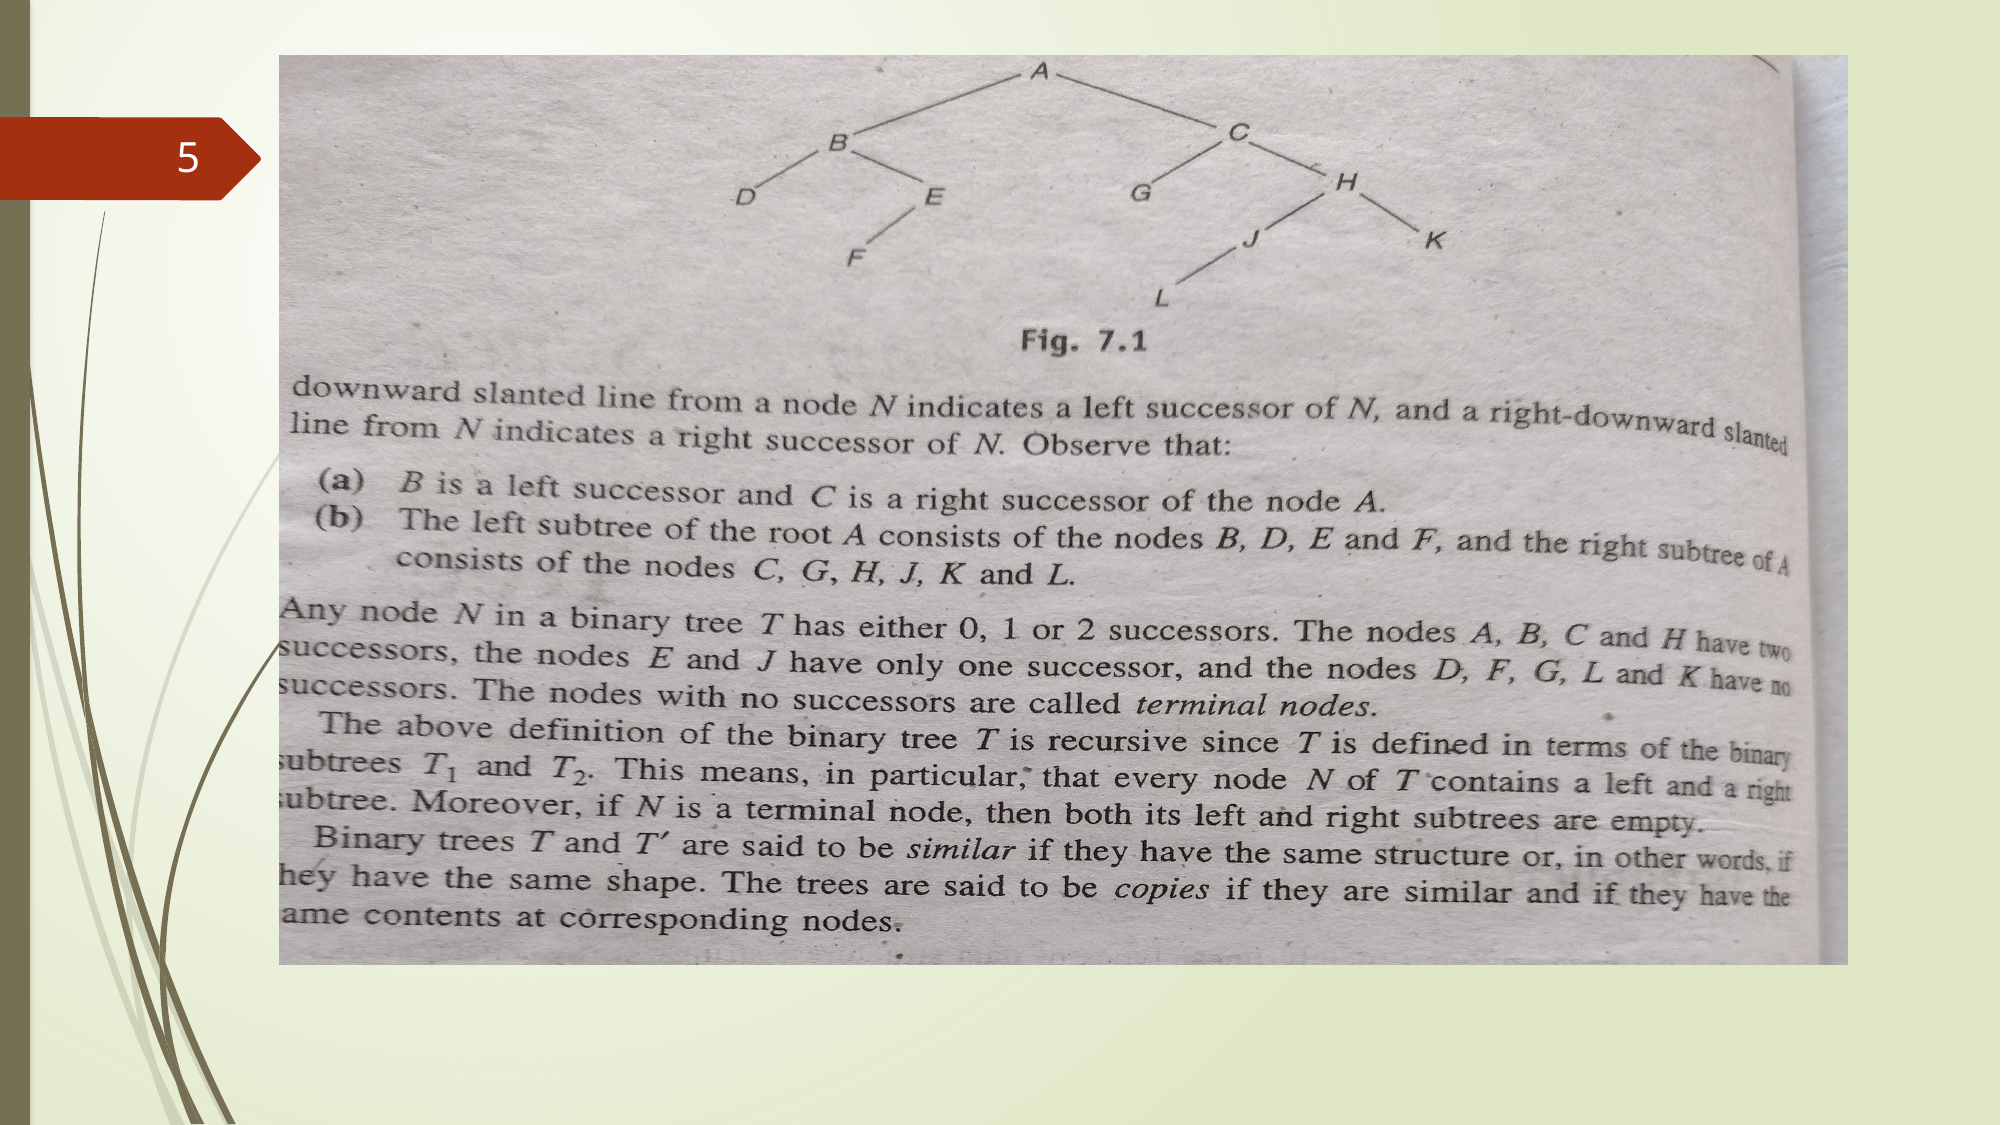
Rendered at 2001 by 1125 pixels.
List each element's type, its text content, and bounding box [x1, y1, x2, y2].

slide_number 5 [87, 129, 216, 190]
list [279, 55, 1848, 965]
